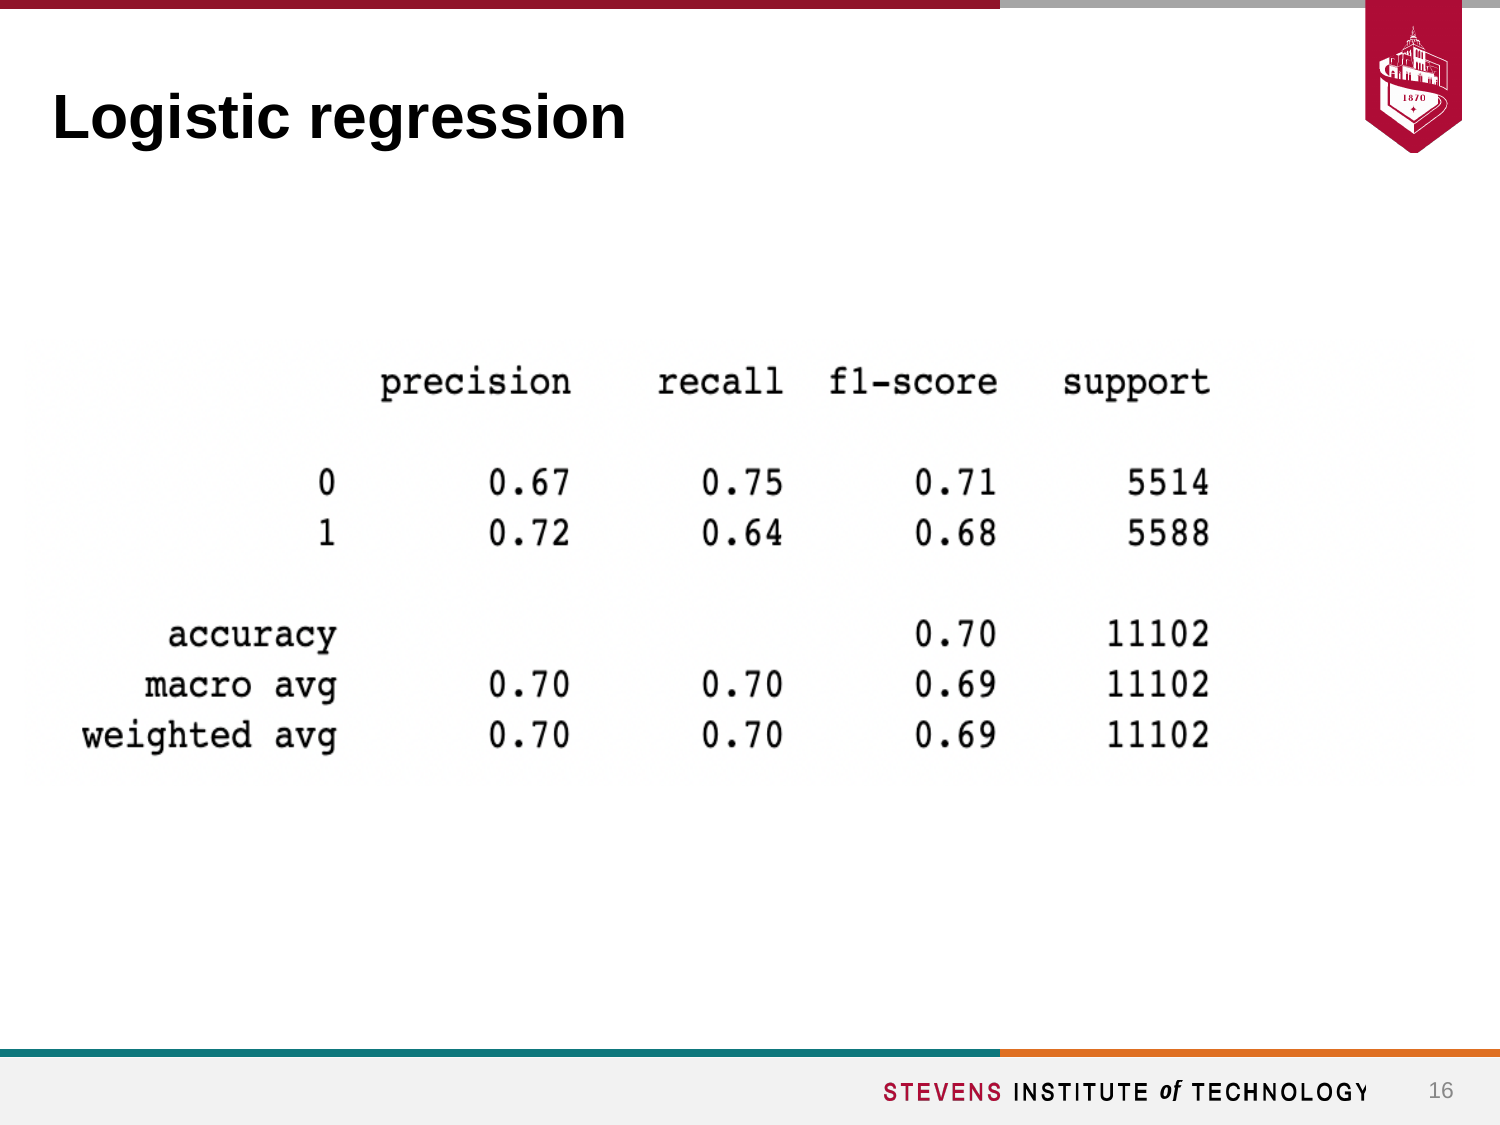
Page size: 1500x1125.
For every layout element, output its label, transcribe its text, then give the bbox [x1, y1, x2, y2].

slide_number 16 [1401, 1059, 1481, 1120]
picture [1365, 0, 1462, 153]
picture [884, 1080, 1366, 1101]
picture [24, 339, 1476, 786]
title Logistic regression [37, 68, 1236, 167]
